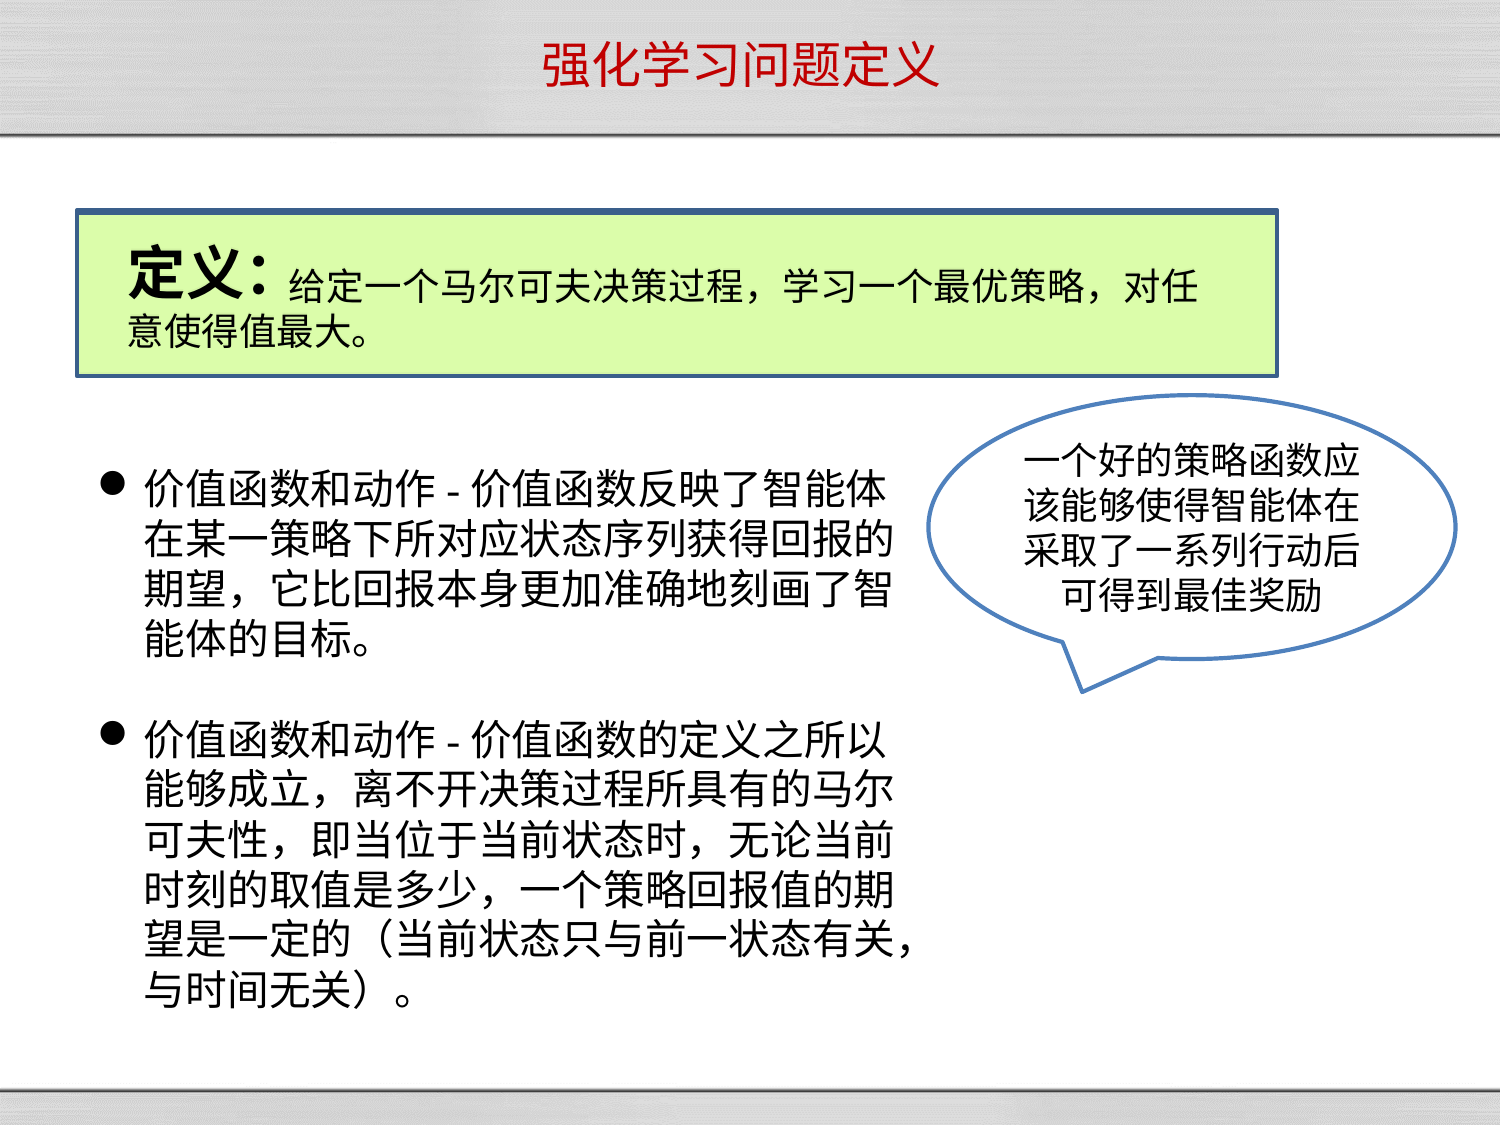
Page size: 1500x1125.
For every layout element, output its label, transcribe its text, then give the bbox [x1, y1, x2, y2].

title 强化学习问题定义 [54, 5, 1429, 114]
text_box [76, 212, 1278, 377]
text_box 一个好的策略函数应该能够使得智能体在采取了一系列行动后可得到最佳奖励 [926, 393, 1458, 695]
picture [0, 0, 1500, 1125]
